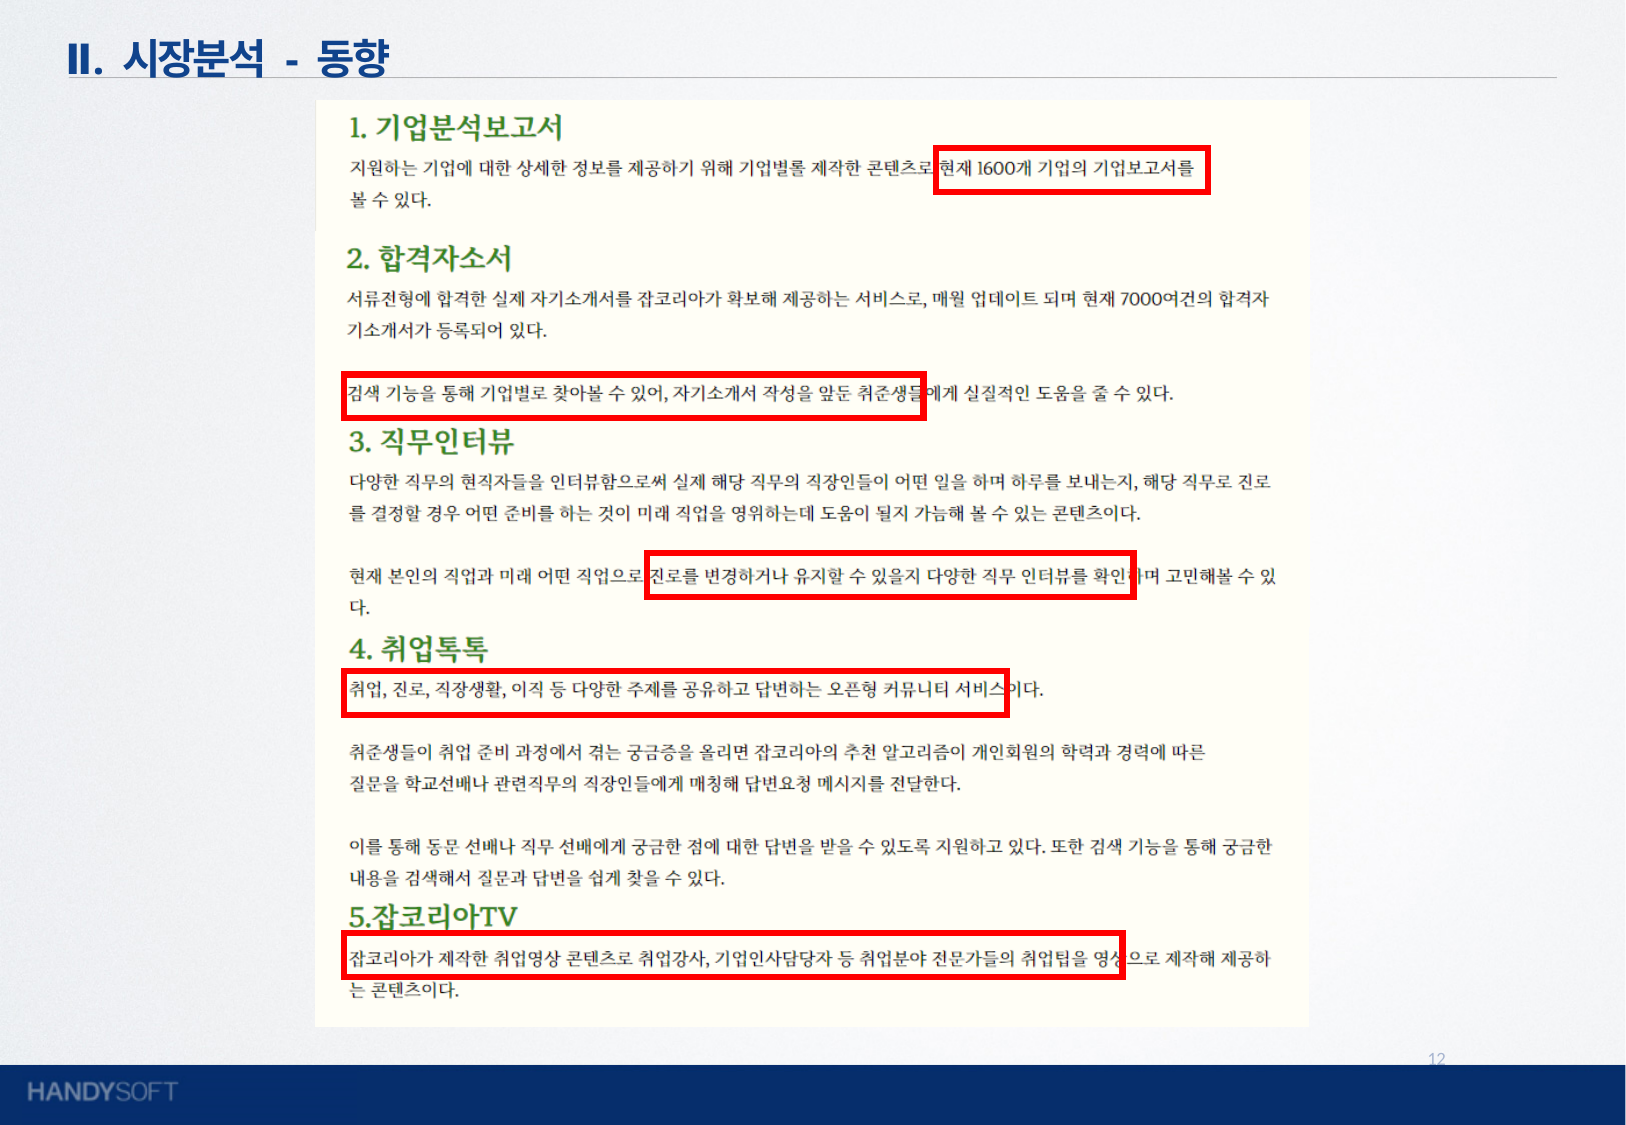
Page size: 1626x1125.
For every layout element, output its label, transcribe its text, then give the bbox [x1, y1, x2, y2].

picture [0, 0, 1626, 1125]
text_box 12 [1339, 1028, 1461, 1077]
text_box Ⅱ. 시장분석 - 동향 [50, 0, 830, 90]
